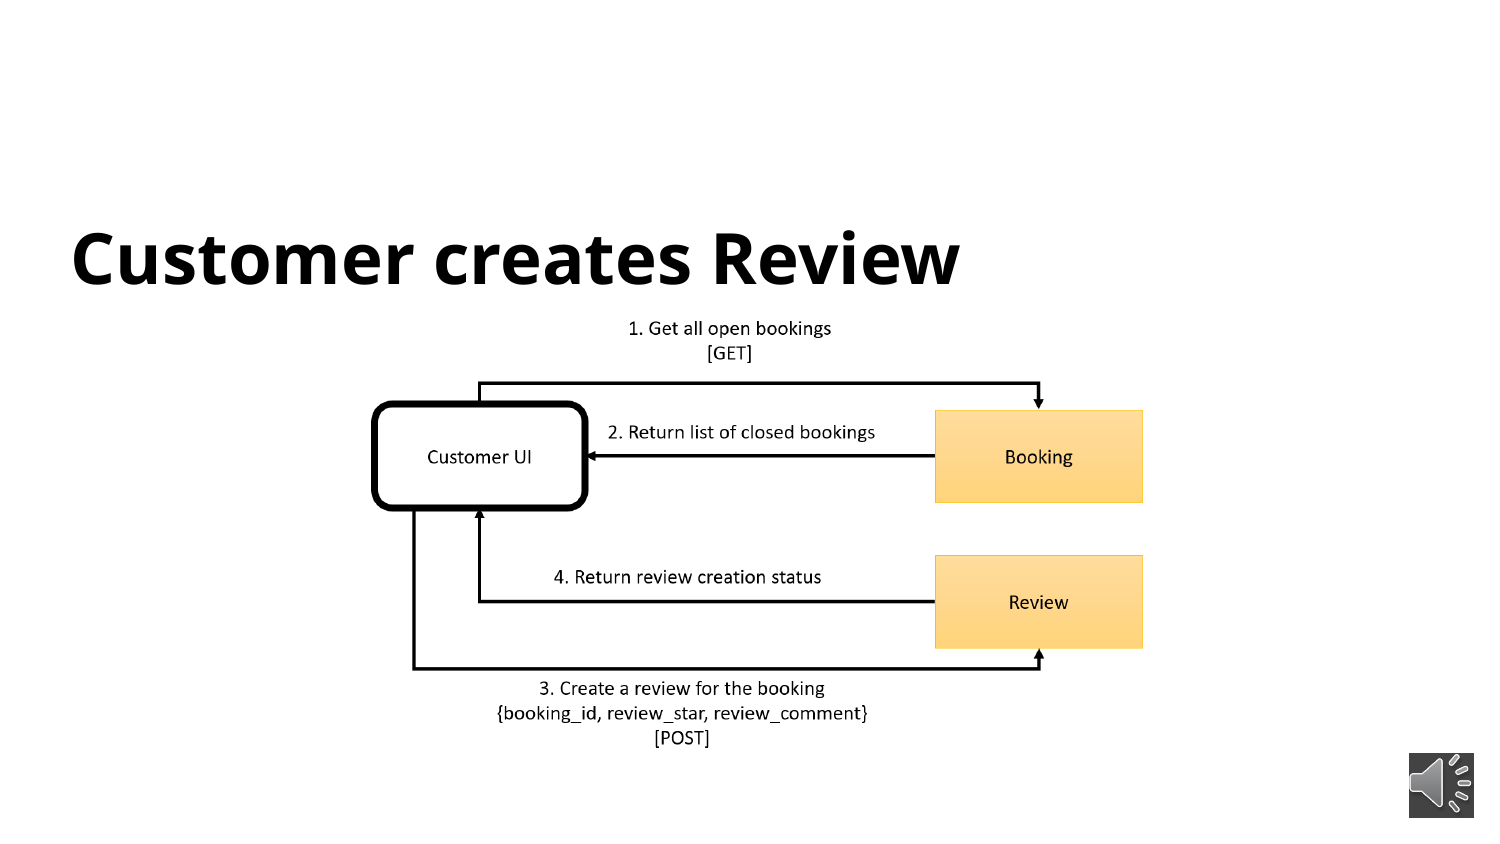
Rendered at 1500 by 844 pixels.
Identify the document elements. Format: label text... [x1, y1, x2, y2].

title Customer creates Review [55, 198, 1320, 337]
picture [196, 314, 1304, 753]
slide_number 11 [1389, 764, 1480, 830]
picture [1408, 751, 1476, 819]
